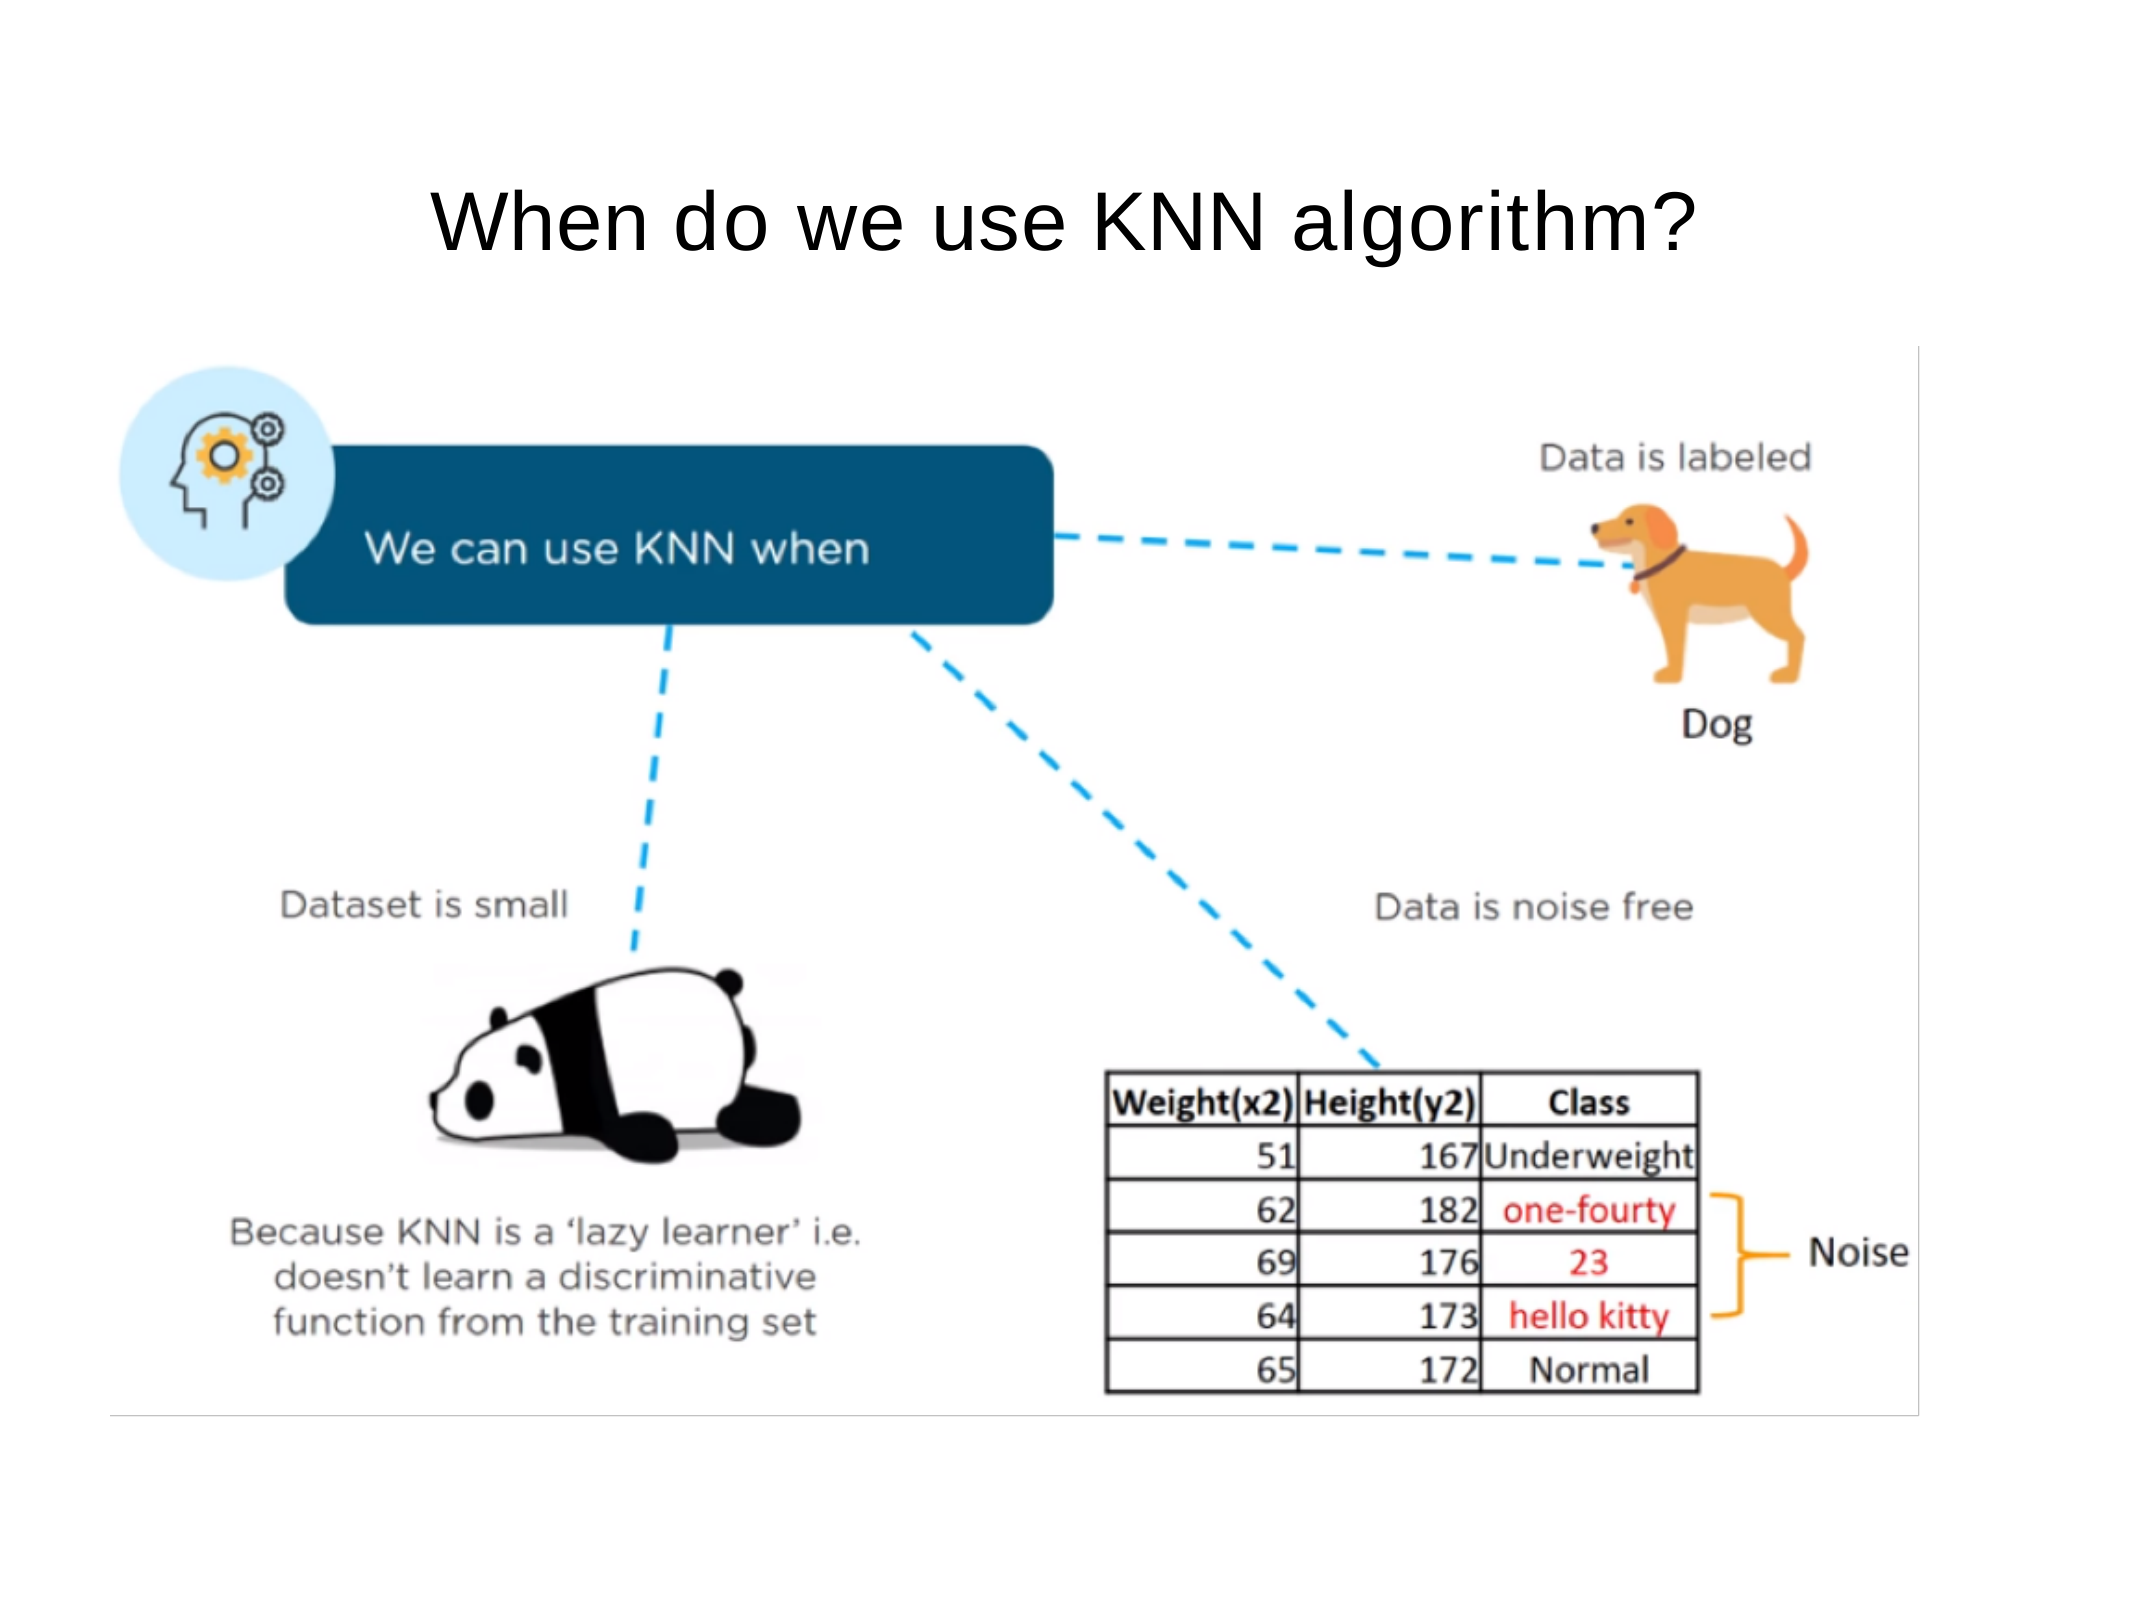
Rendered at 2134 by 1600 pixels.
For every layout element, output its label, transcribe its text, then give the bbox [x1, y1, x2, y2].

picture [110, 346, 1922, 1418]
title When do we use KNN algorithm? [428, 164, 1705, 343]
